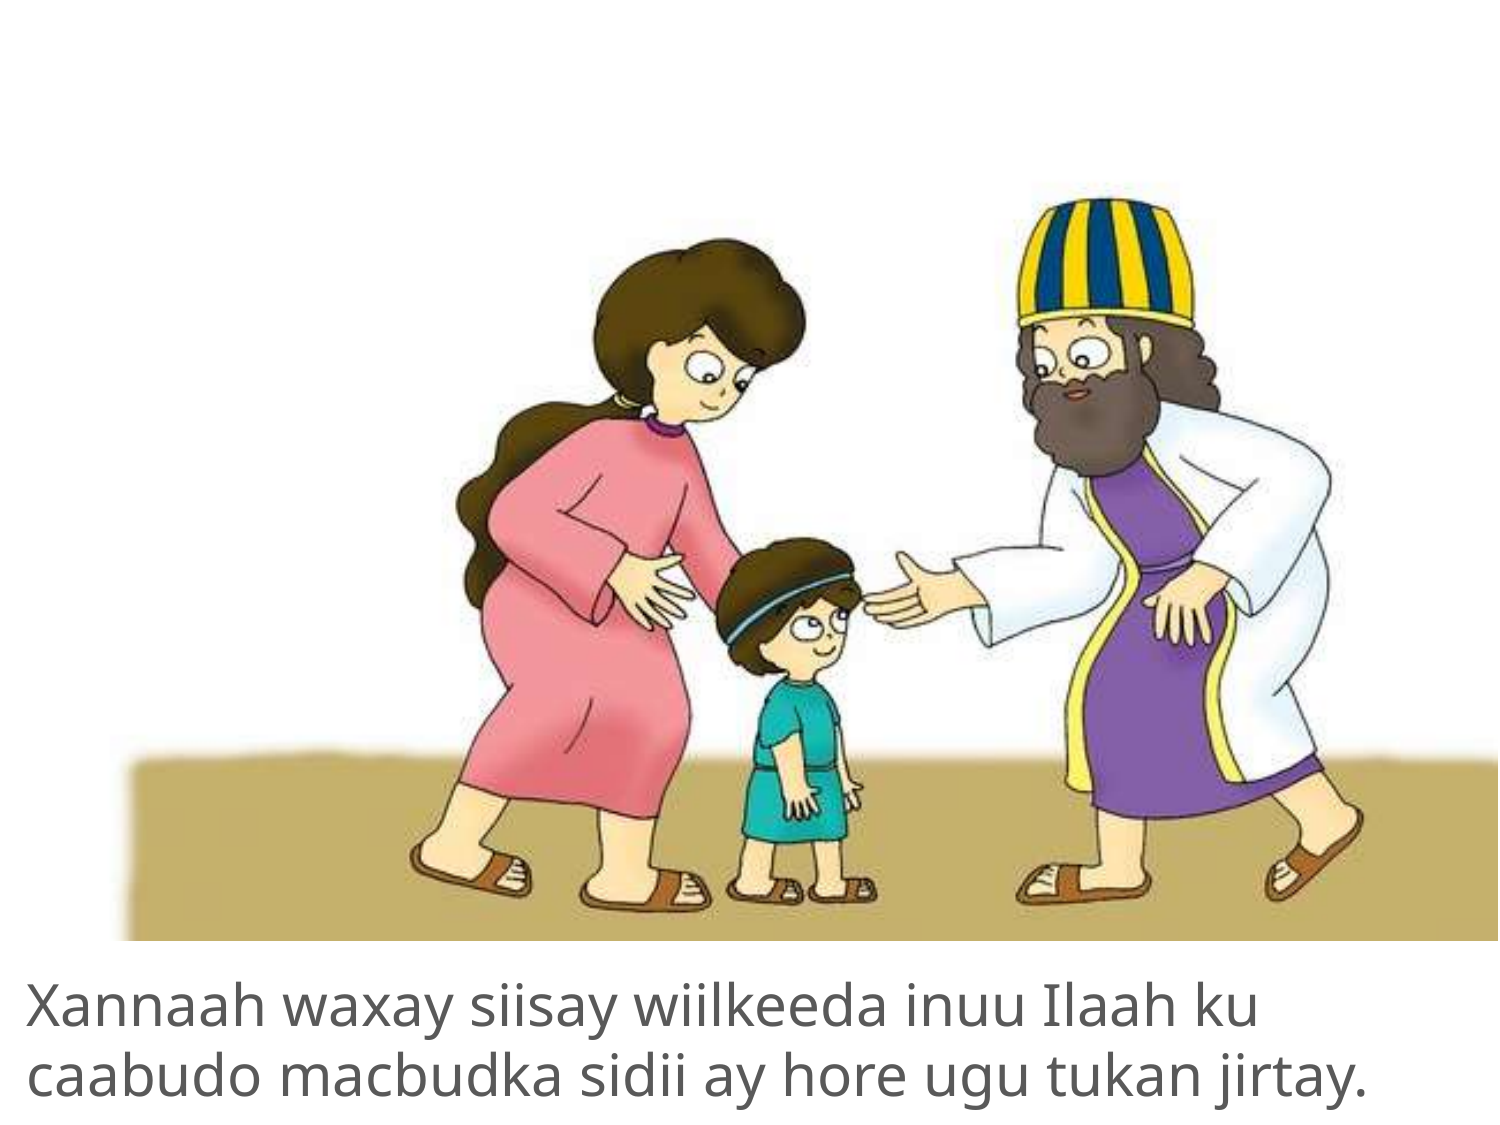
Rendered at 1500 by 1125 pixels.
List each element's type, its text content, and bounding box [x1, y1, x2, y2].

picture [0, 0, 1498, 941]
text_box Xannaah waxay siisay wiilkeeda inuu Ilaah ku caabudo macbudka sidii ay hore ugu tukan jirtay. [11, 961, 1498, 1116]
